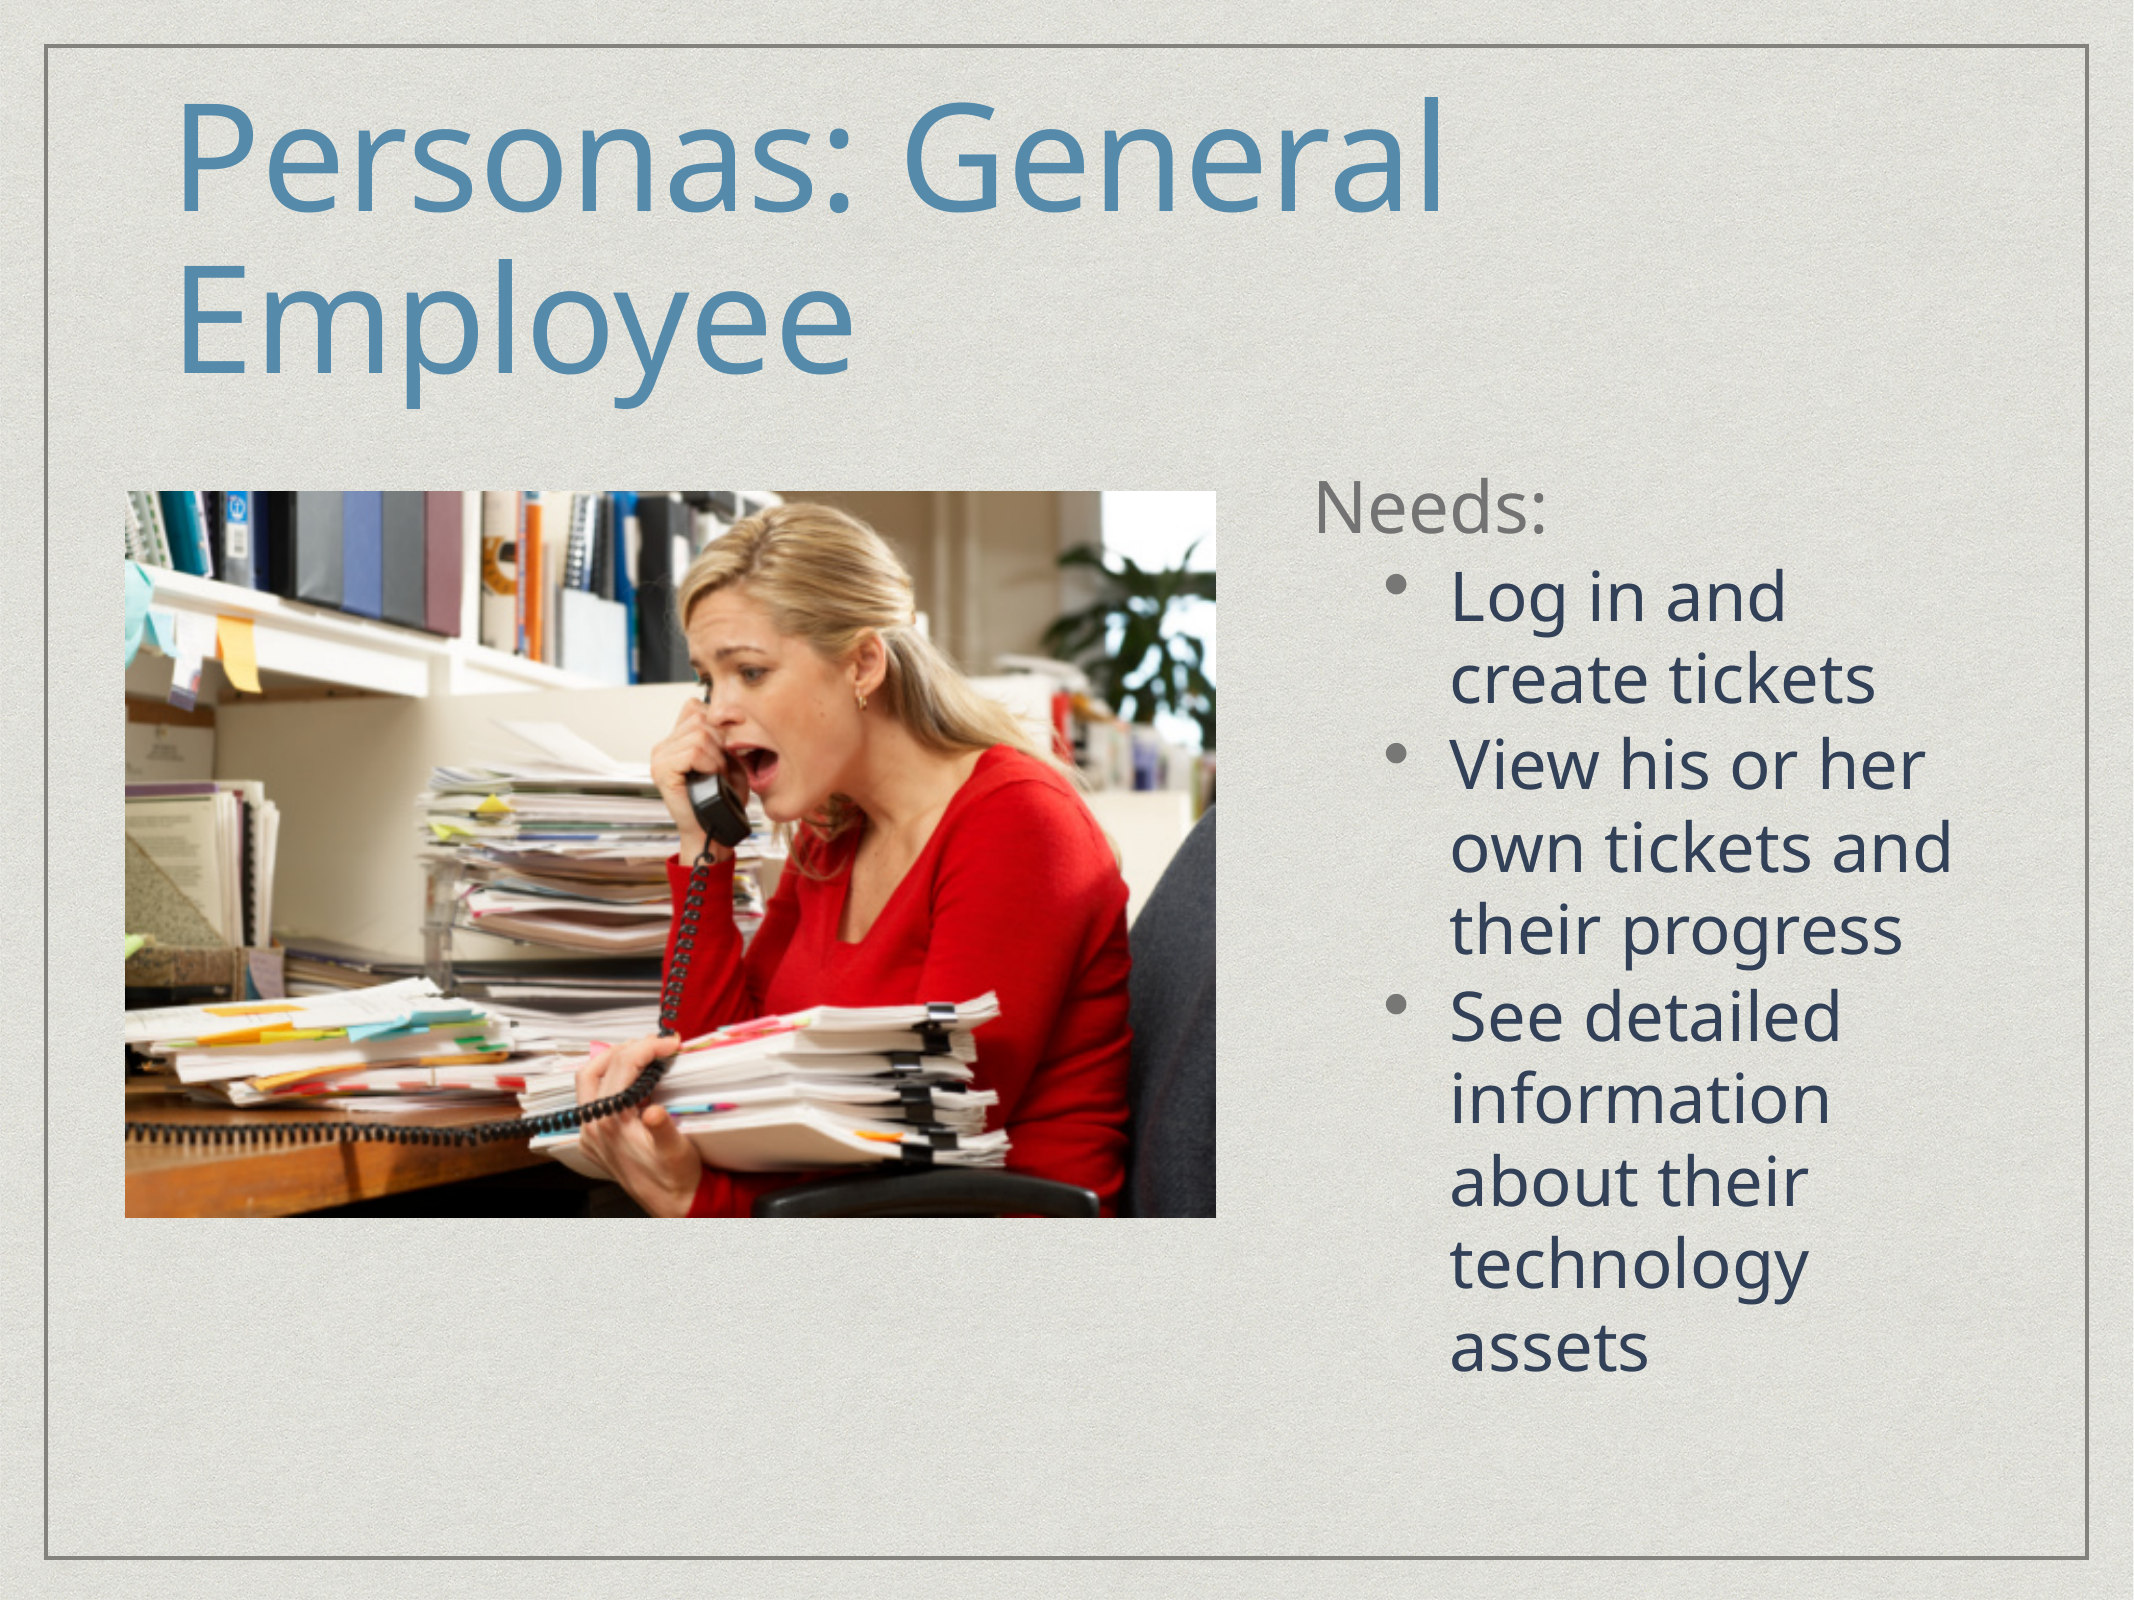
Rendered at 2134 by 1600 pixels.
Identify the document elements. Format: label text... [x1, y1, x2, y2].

title Personas: General Employee [170, 43, 1963, 445]
picture [0, 0, 2134, 1600]
list Needs: Log in and create tickets View his or her own tickets and their progress See detailed information about their technology assets [1312, 453, 1996, 1393]
